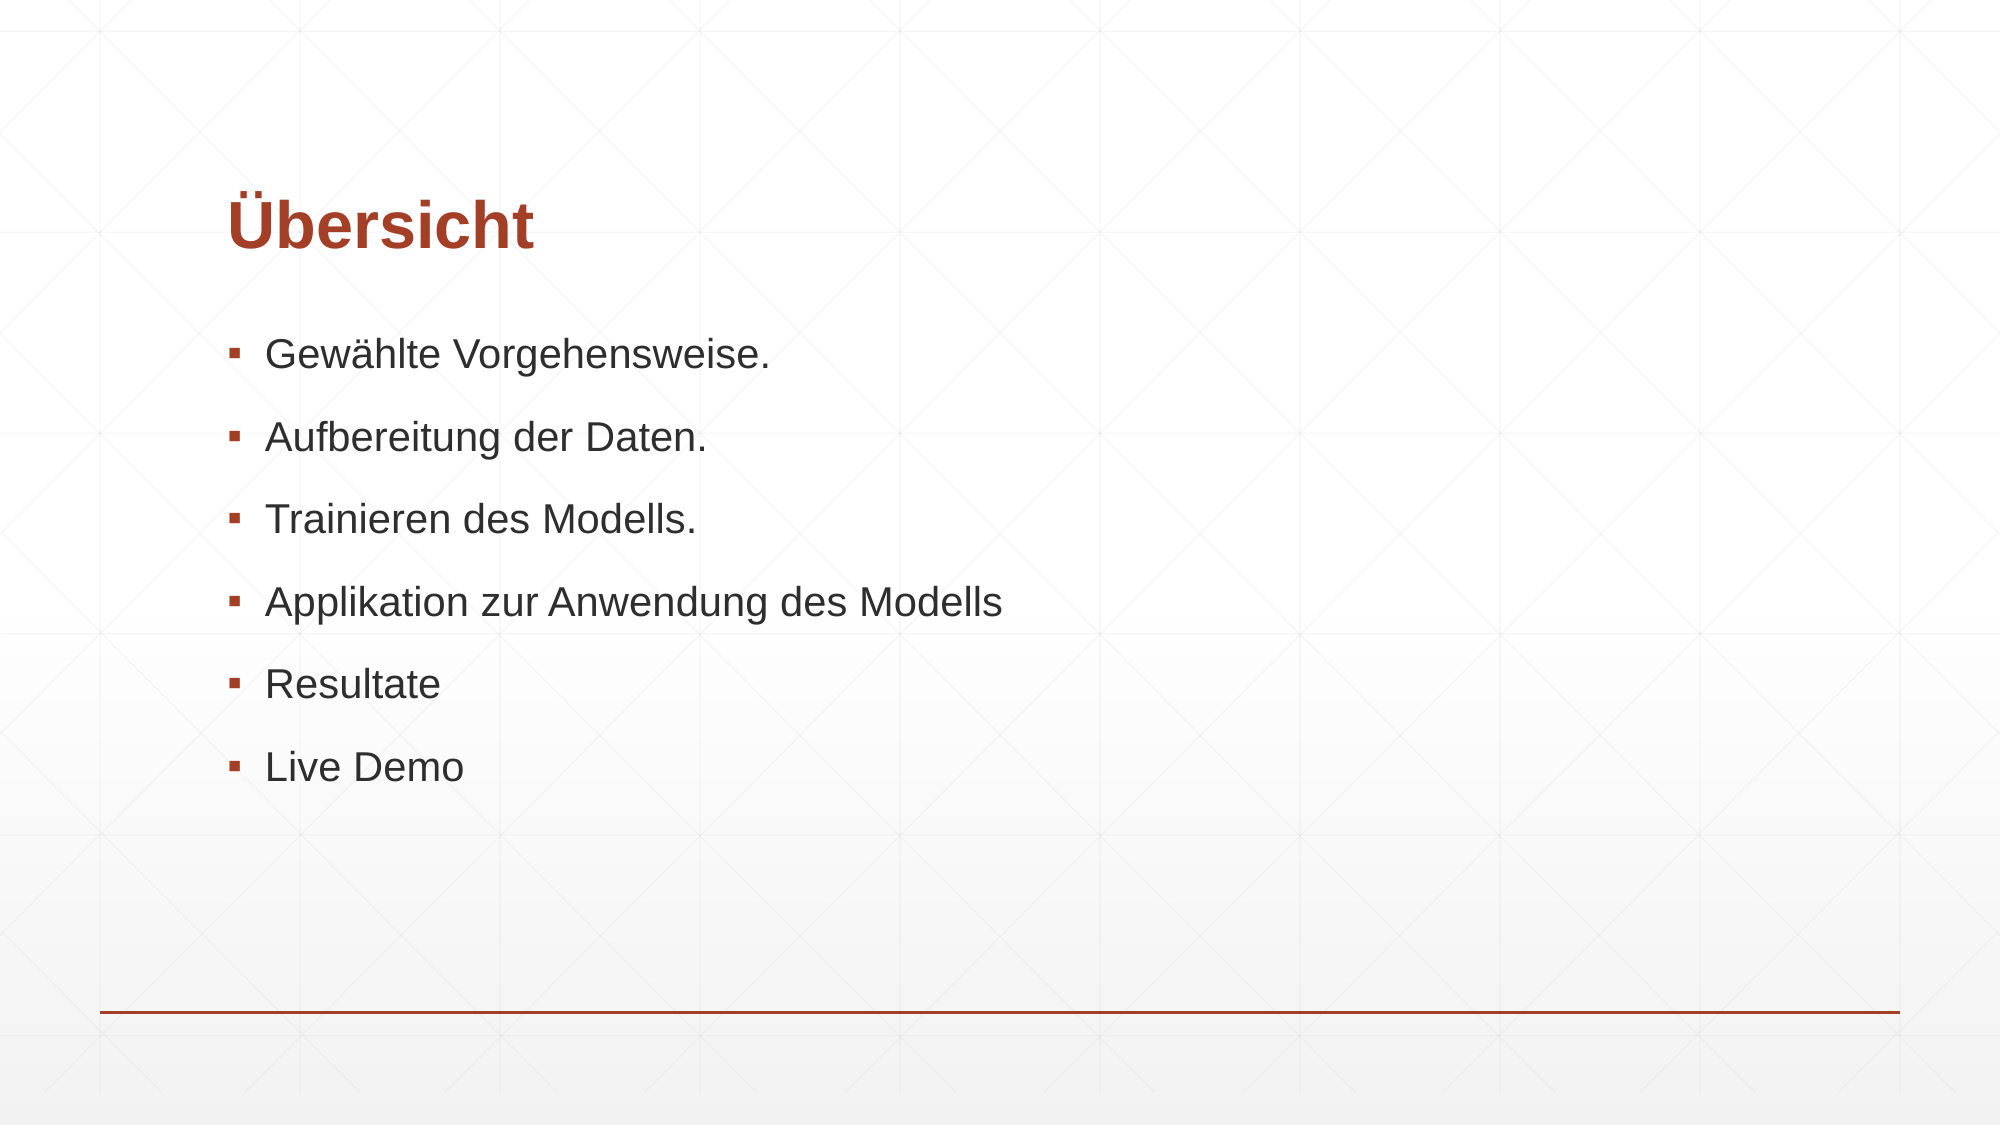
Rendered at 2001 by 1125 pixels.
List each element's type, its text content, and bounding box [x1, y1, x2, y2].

title Übersicht [212, 82, 1788, 271]
list Gewählte Vorgehensweise. Aufbereitung der Daten. Trainieren des Modells. Applikation zur Anwendung des Modells Resultate Live Demo [212, 324, 1788, 950]
